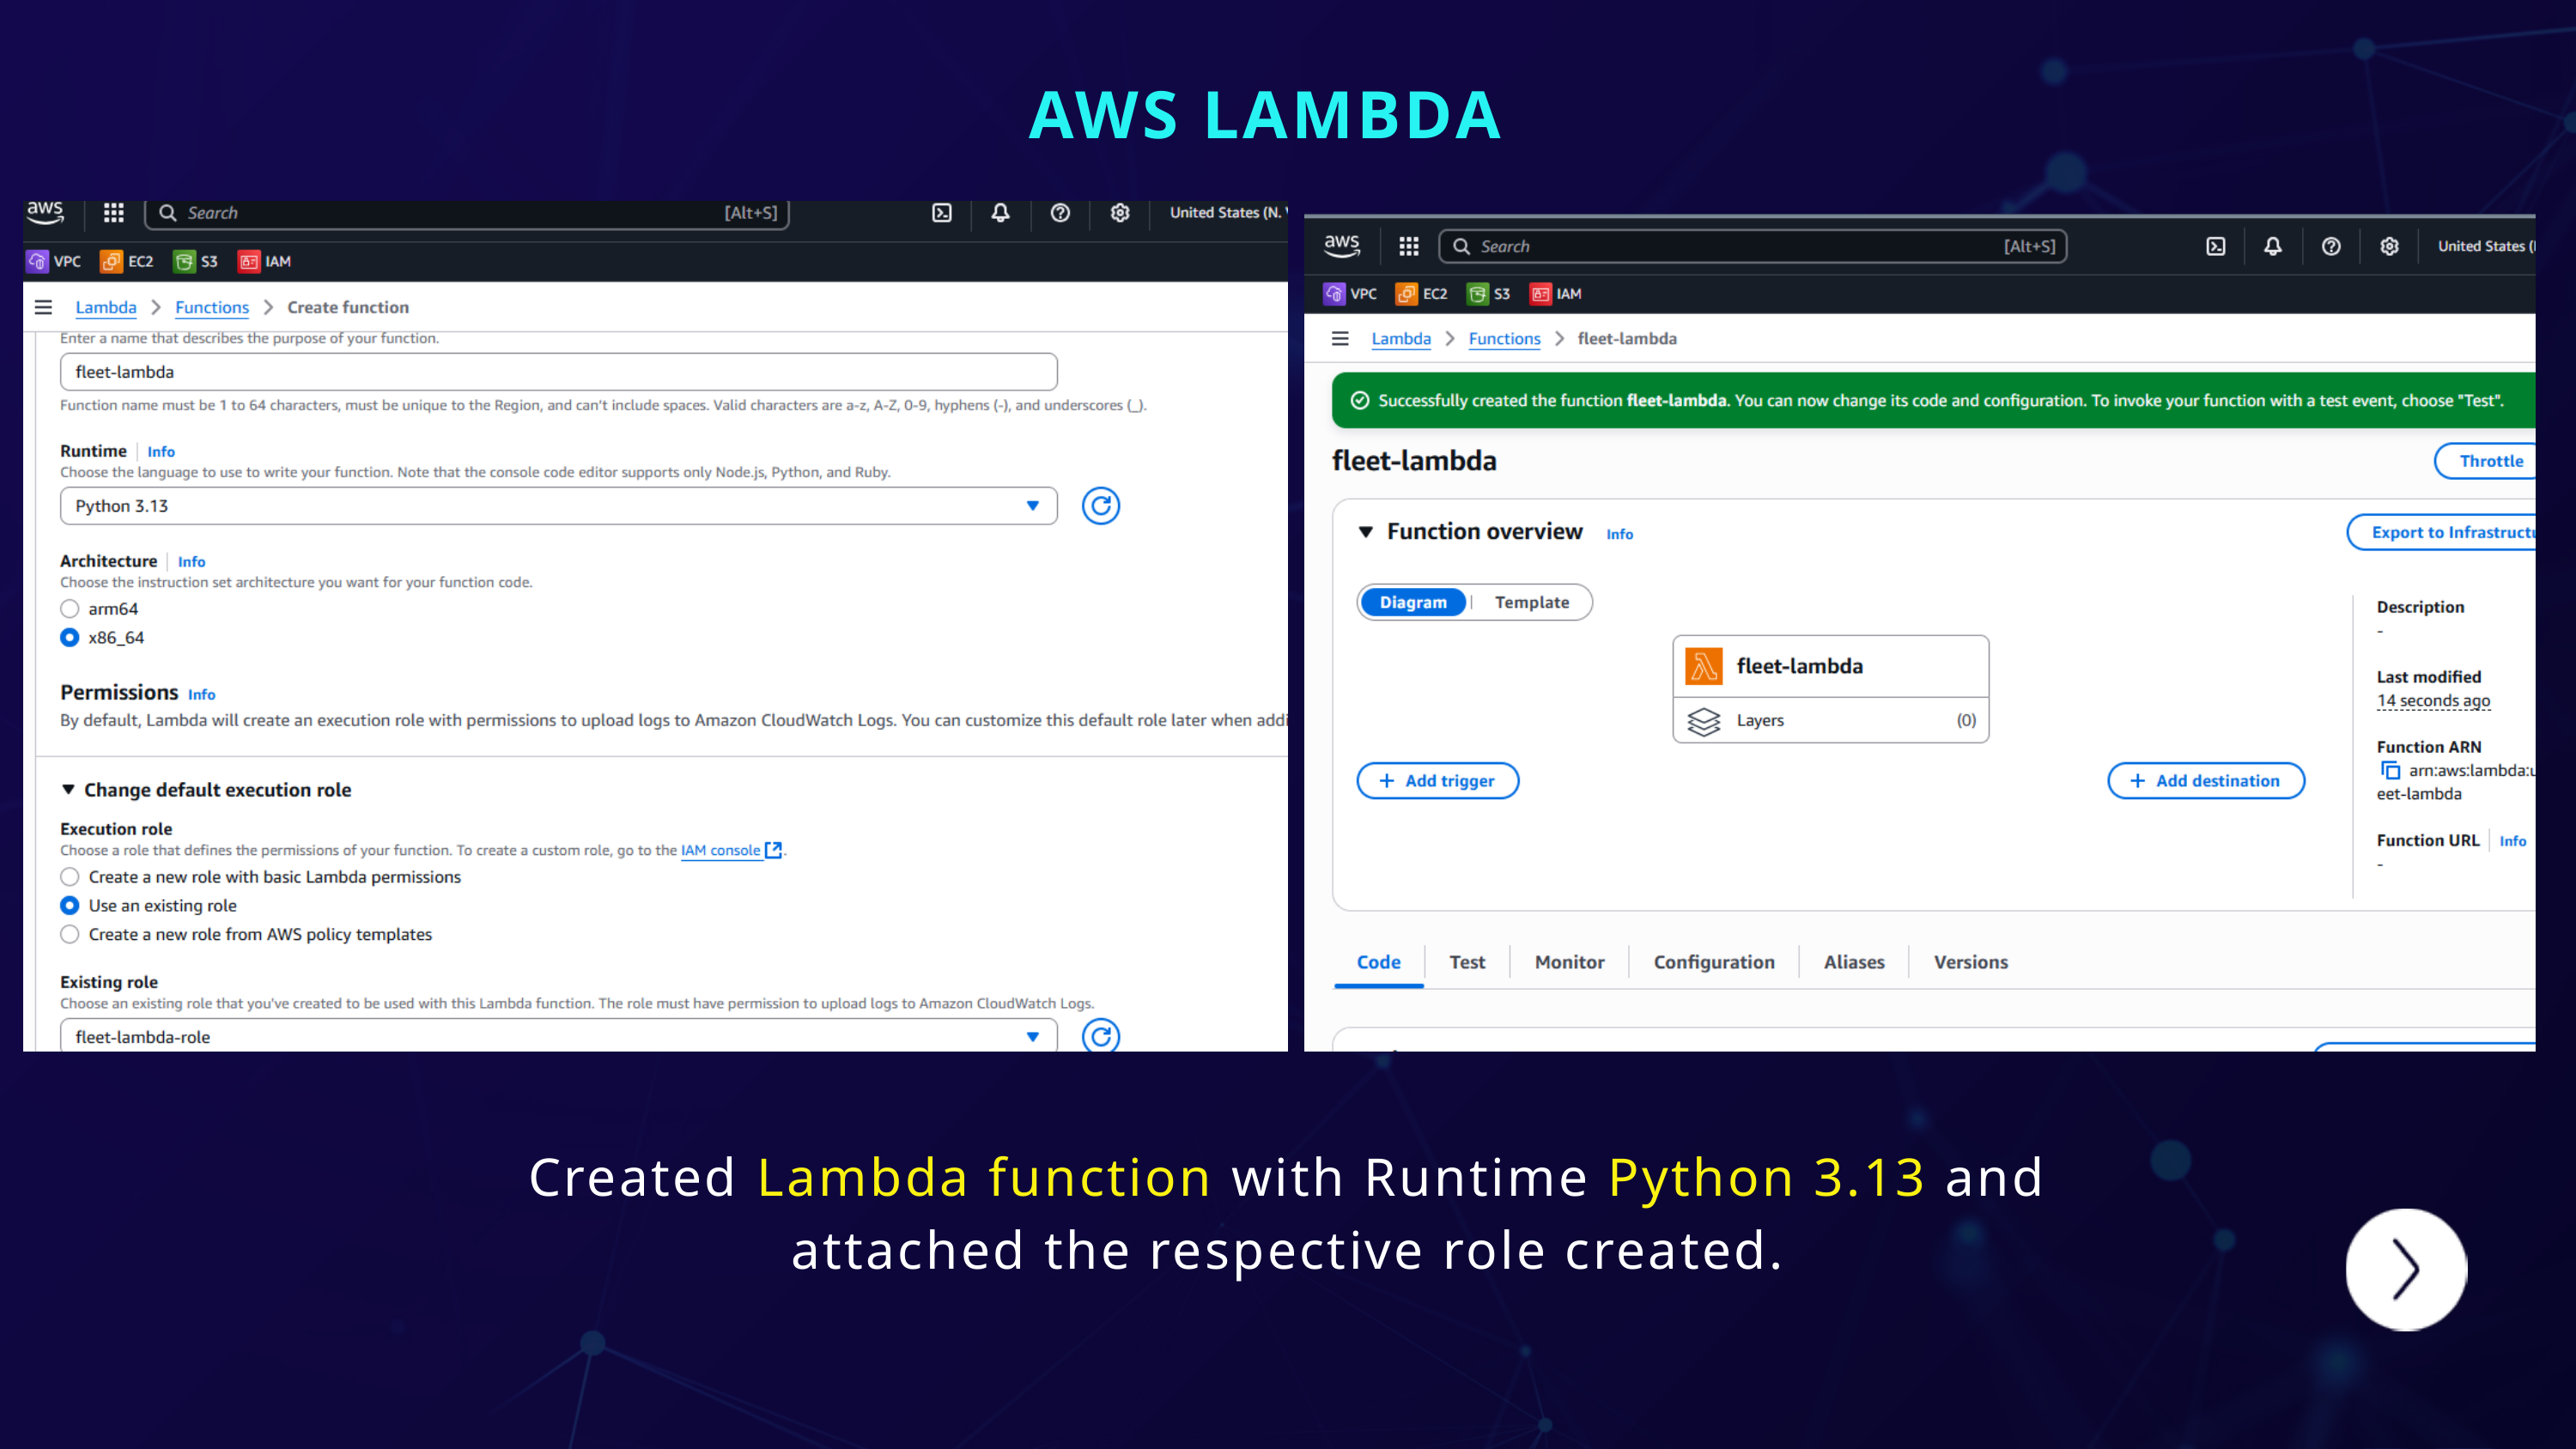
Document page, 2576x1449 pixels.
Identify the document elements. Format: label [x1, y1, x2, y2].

text_box [0, 0, 2576, 1449]
